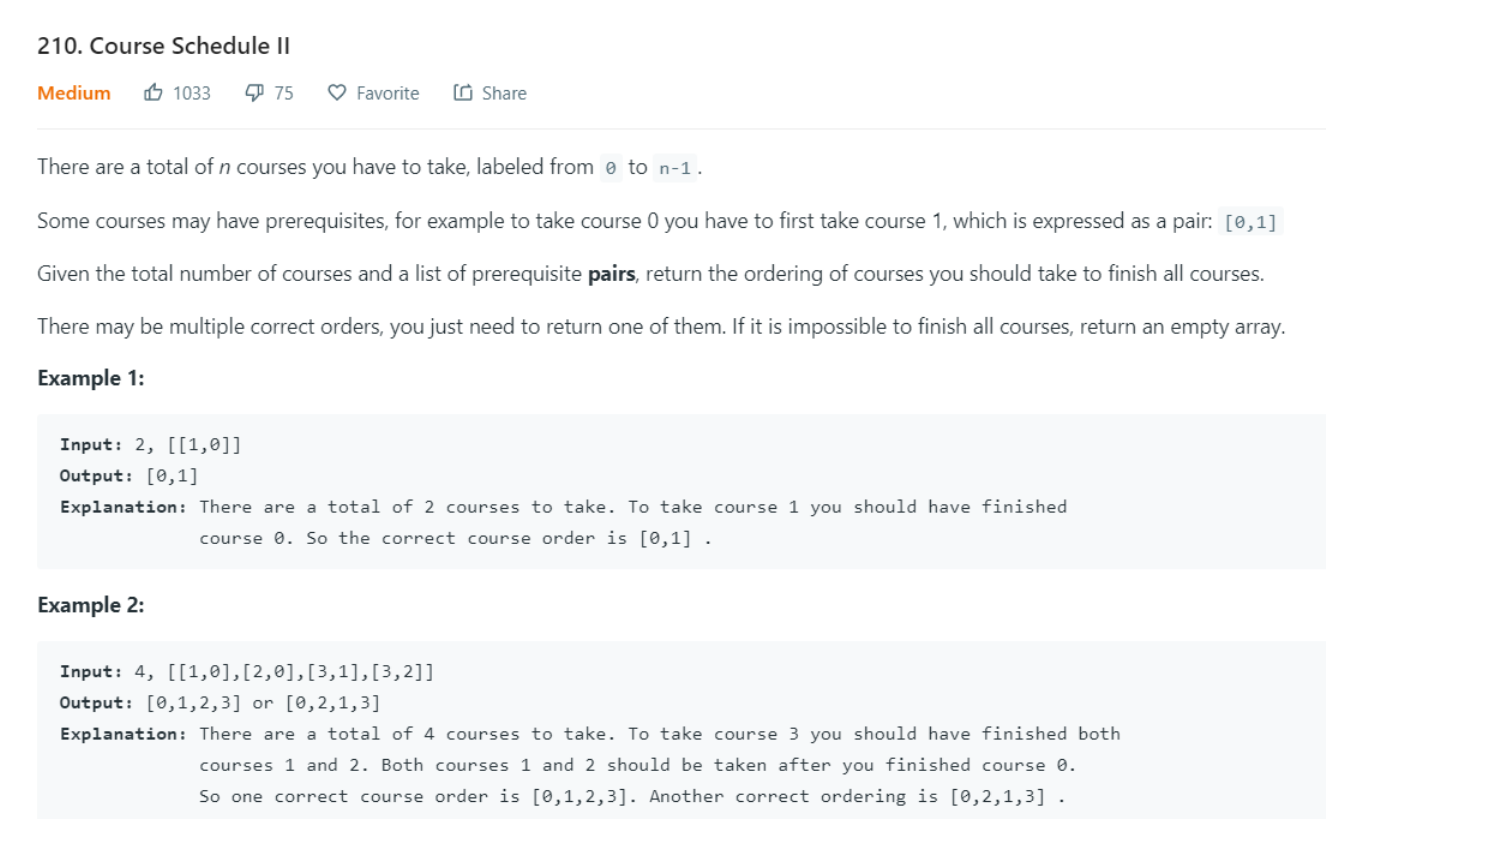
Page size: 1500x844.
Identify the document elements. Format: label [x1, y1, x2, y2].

picture [24, 24, 1327, 819]
